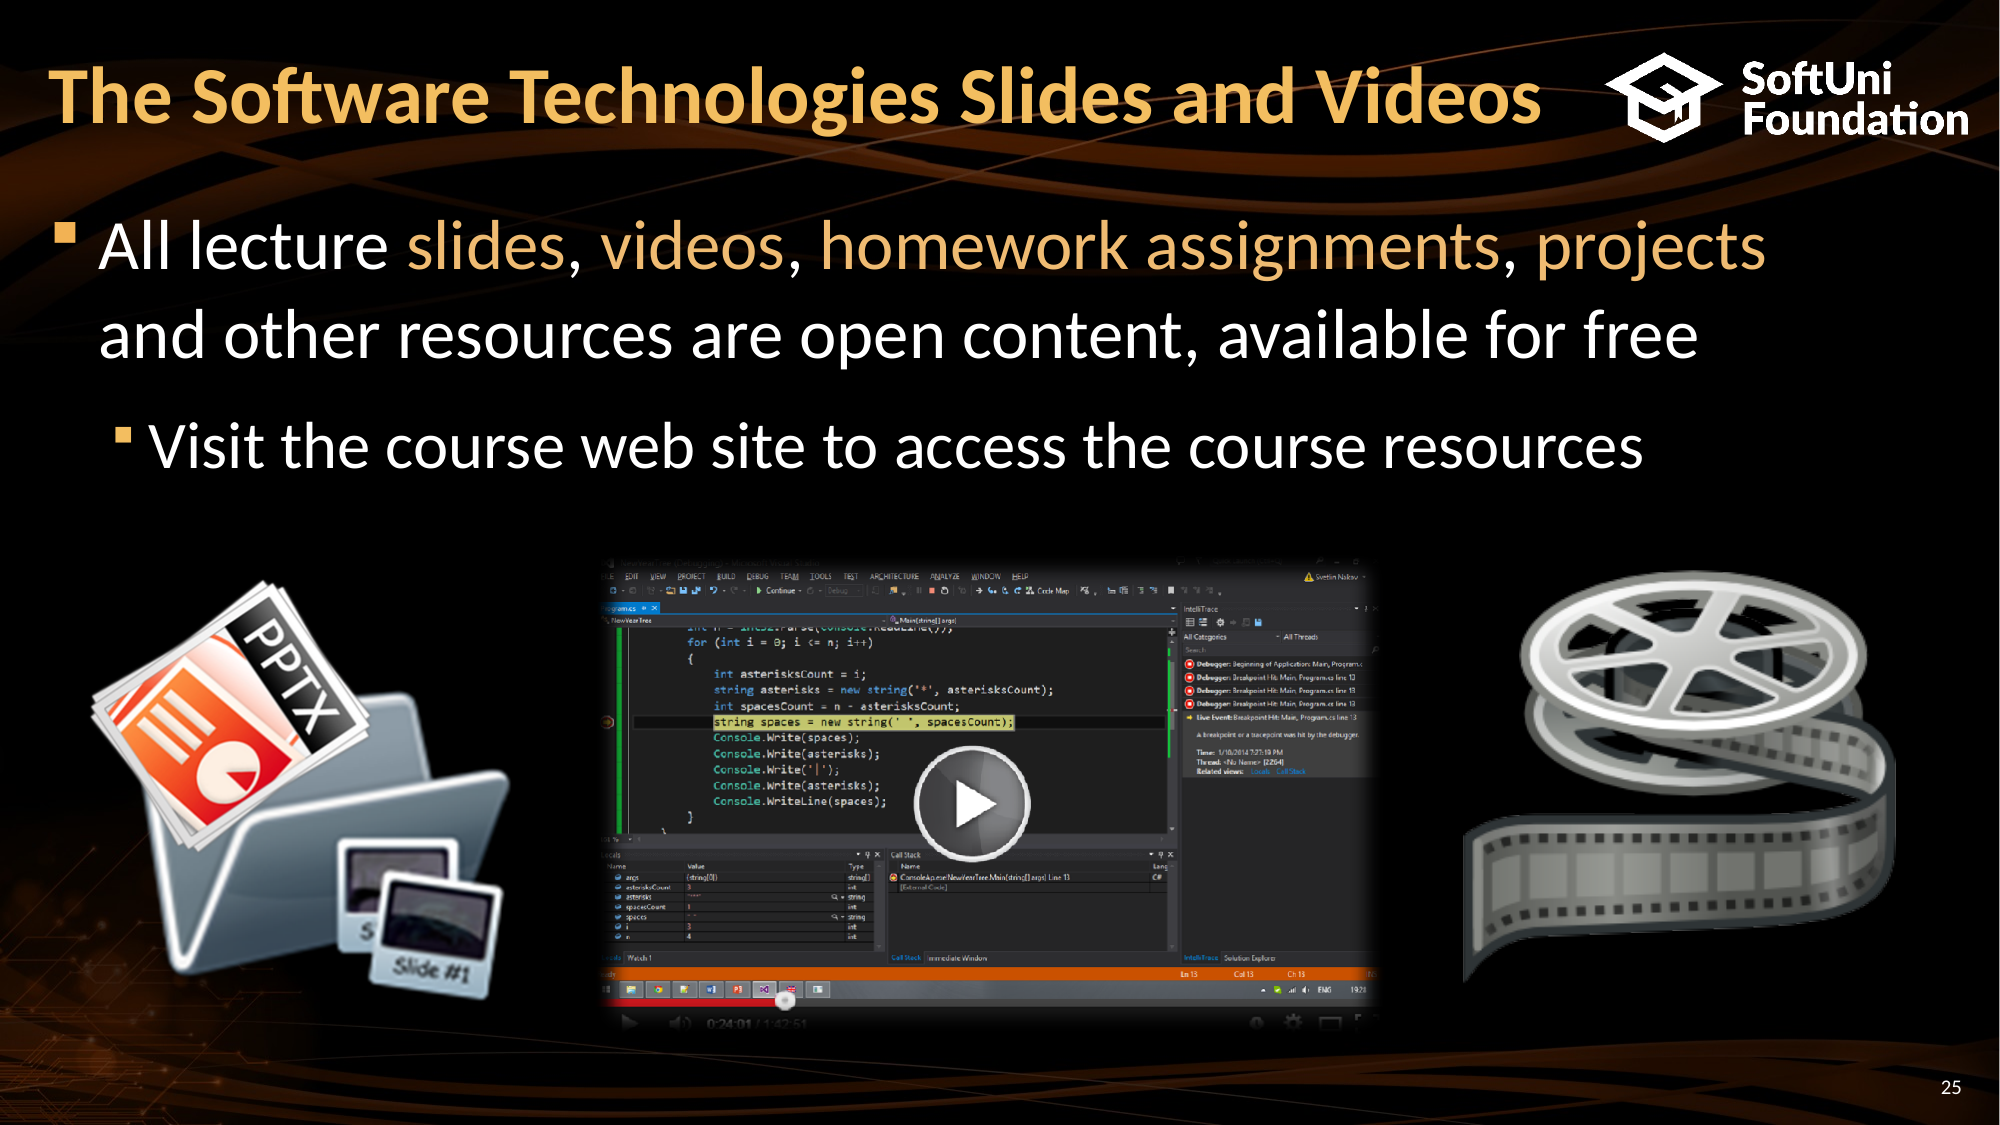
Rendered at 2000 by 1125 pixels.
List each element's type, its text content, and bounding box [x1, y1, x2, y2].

list All lecture slides, videos, homework assignments, projects and other resources are open content, available for free Visit the course web site to access the course resources [31, 188, 1968, 1103]
picture [0, 0, 2000, 1125]
title The Software Technologies Slides and Videos [30, 6, 1602, 189]
